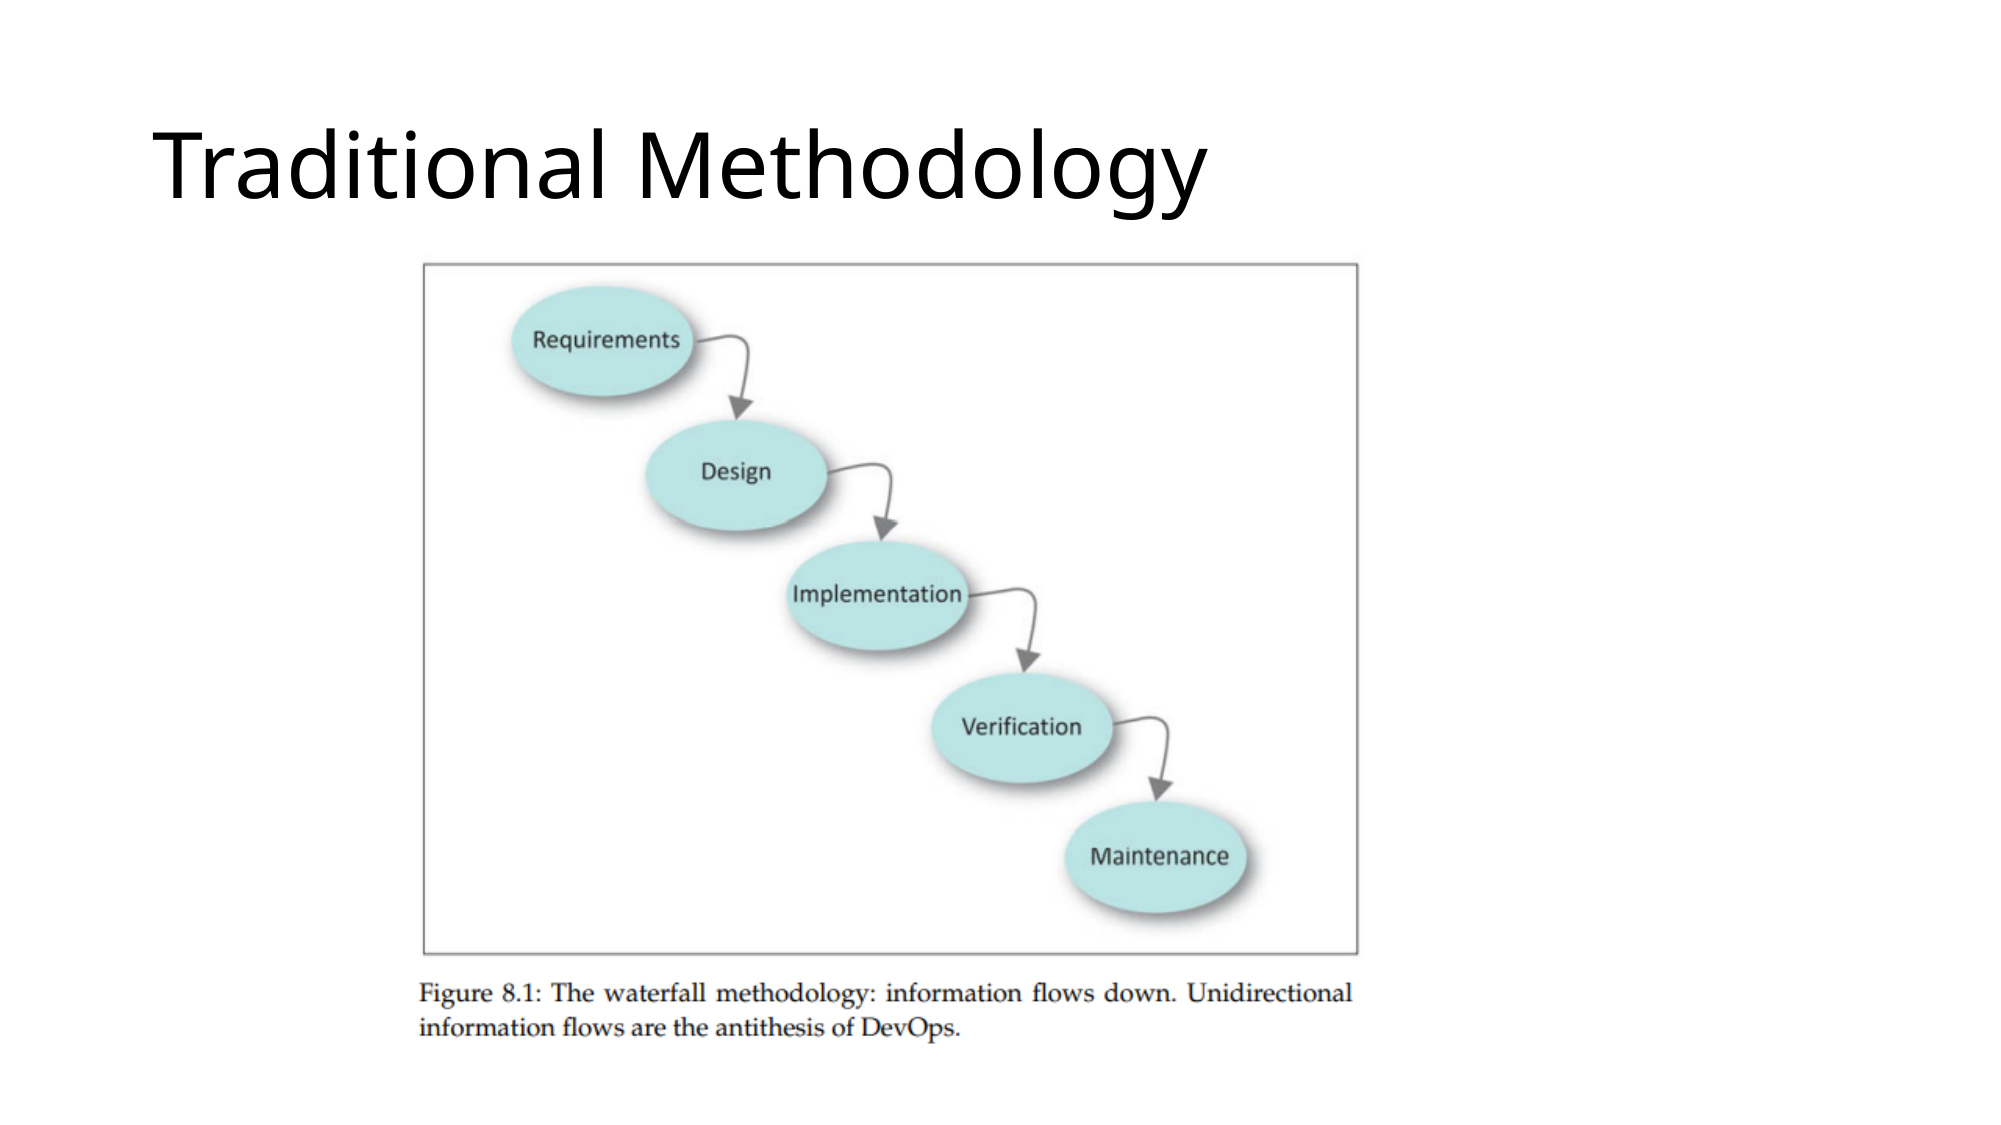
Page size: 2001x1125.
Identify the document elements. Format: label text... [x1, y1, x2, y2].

picture [349, 224, 1422, 1072]
title Traditional Methodology [137, 59, 1863, 278]
